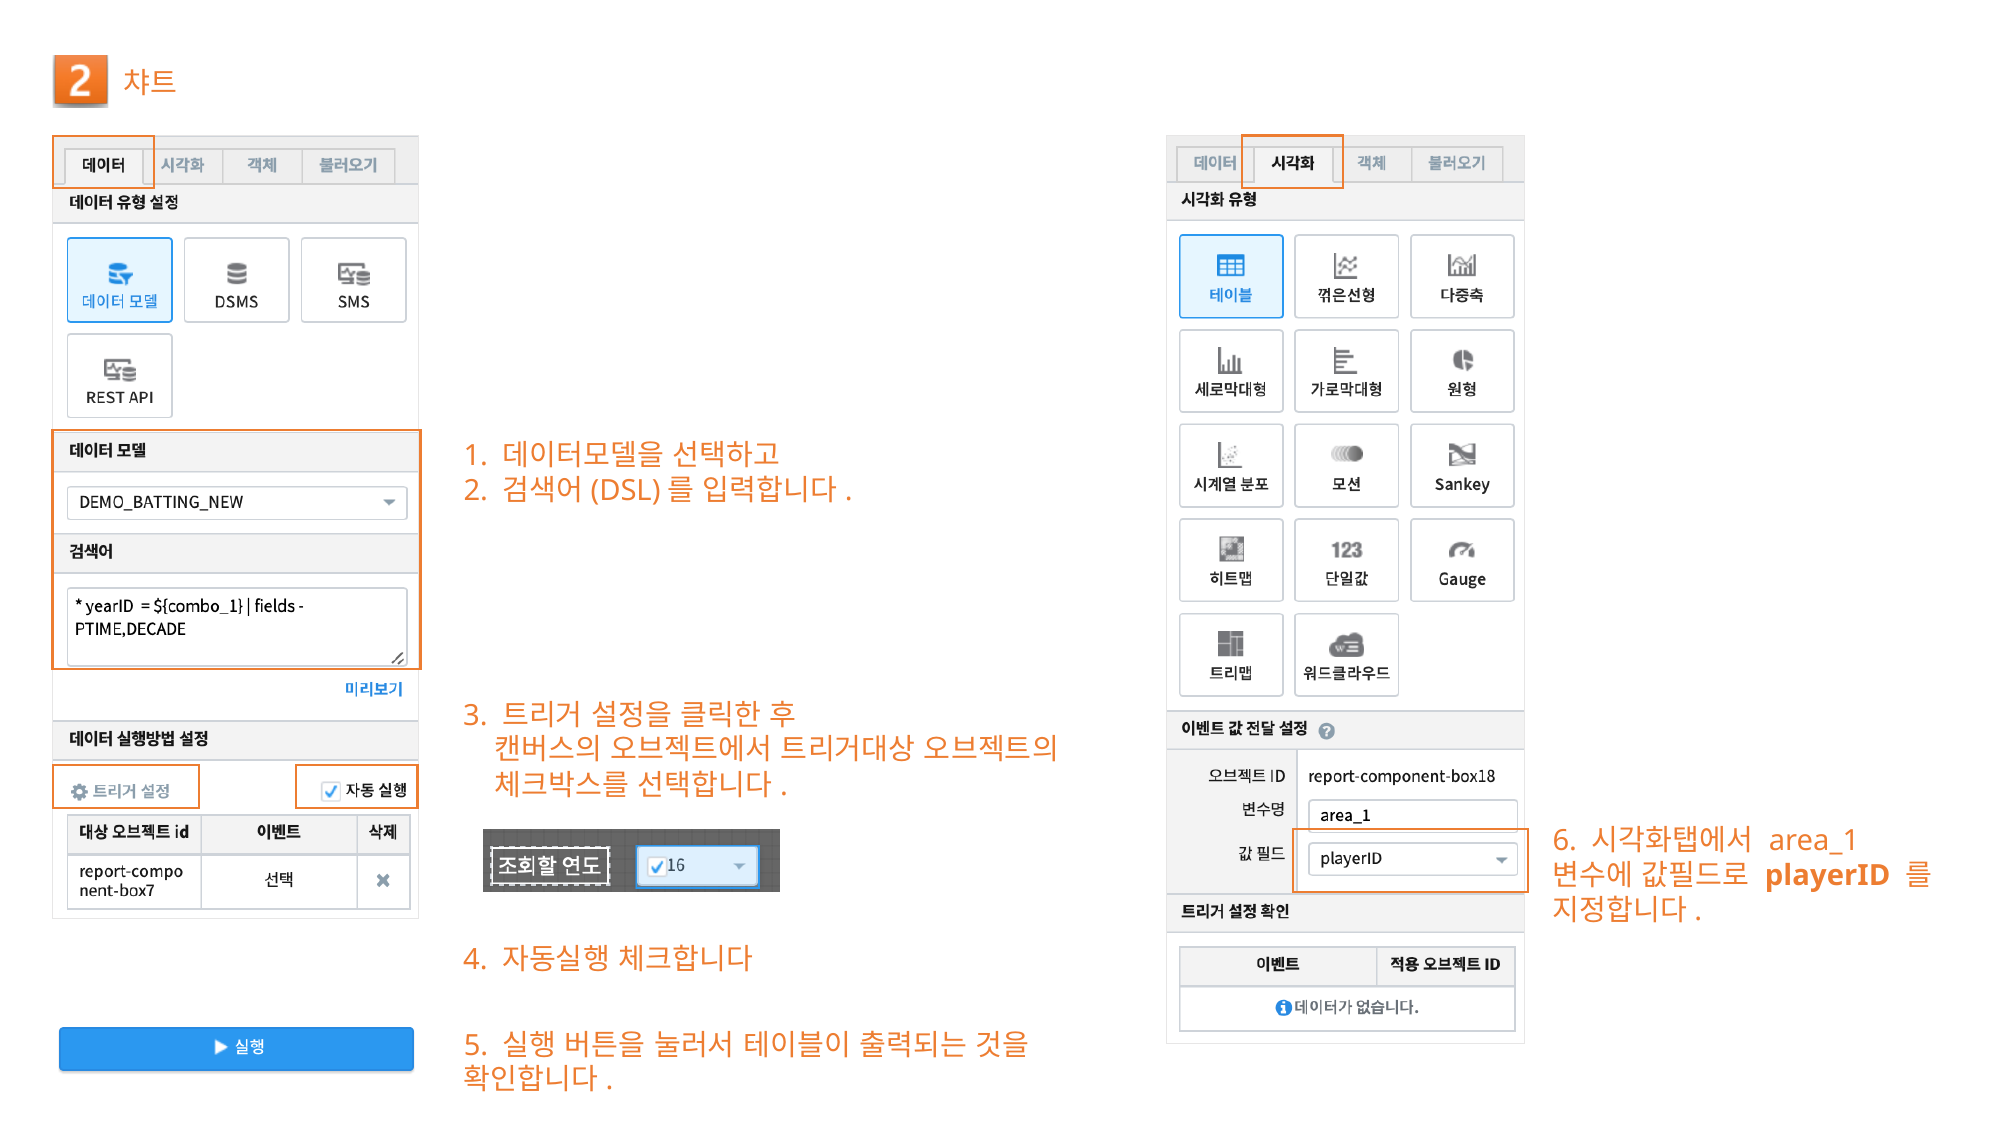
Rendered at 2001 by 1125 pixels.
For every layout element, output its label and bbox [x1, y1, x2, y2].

text_box [52, 55, 1959, 1105]
